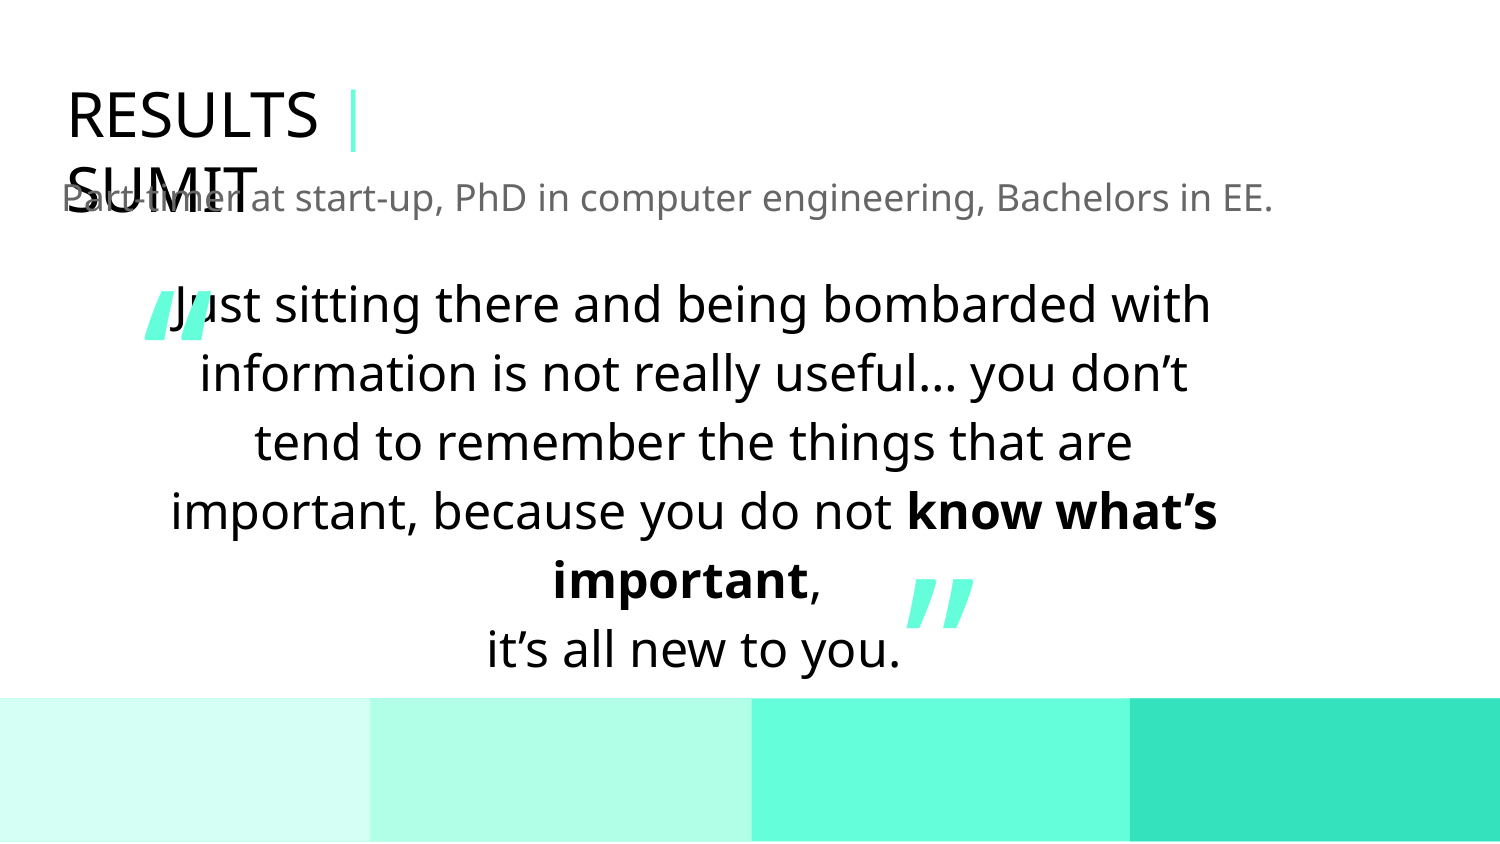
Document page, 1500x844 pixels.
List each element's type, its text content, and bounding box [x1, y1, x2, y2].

text_box RESULTS | SUMIT [51, 60, 486, 151]
text_box [752, 698, 1129, 842]
text_box ” [642, 301, 1013, 672]
list Just sitting there and being bombarded with information is not really useful… you don’t tend to remember the things that are important, because you do not know what’s important, it’s all new to you. [135, 269, 1253, 698]
text_box [0, 698, 371, 842]
text_box “ [0, 151, 251, 522]
text_box Part-timer at start-up, PhD in computer engineering, Bachelors in EE. [251, 151, 1389, 269]
text_box [1129, 698, 1500, 842]
text_box [371, 698, 752, 842]
